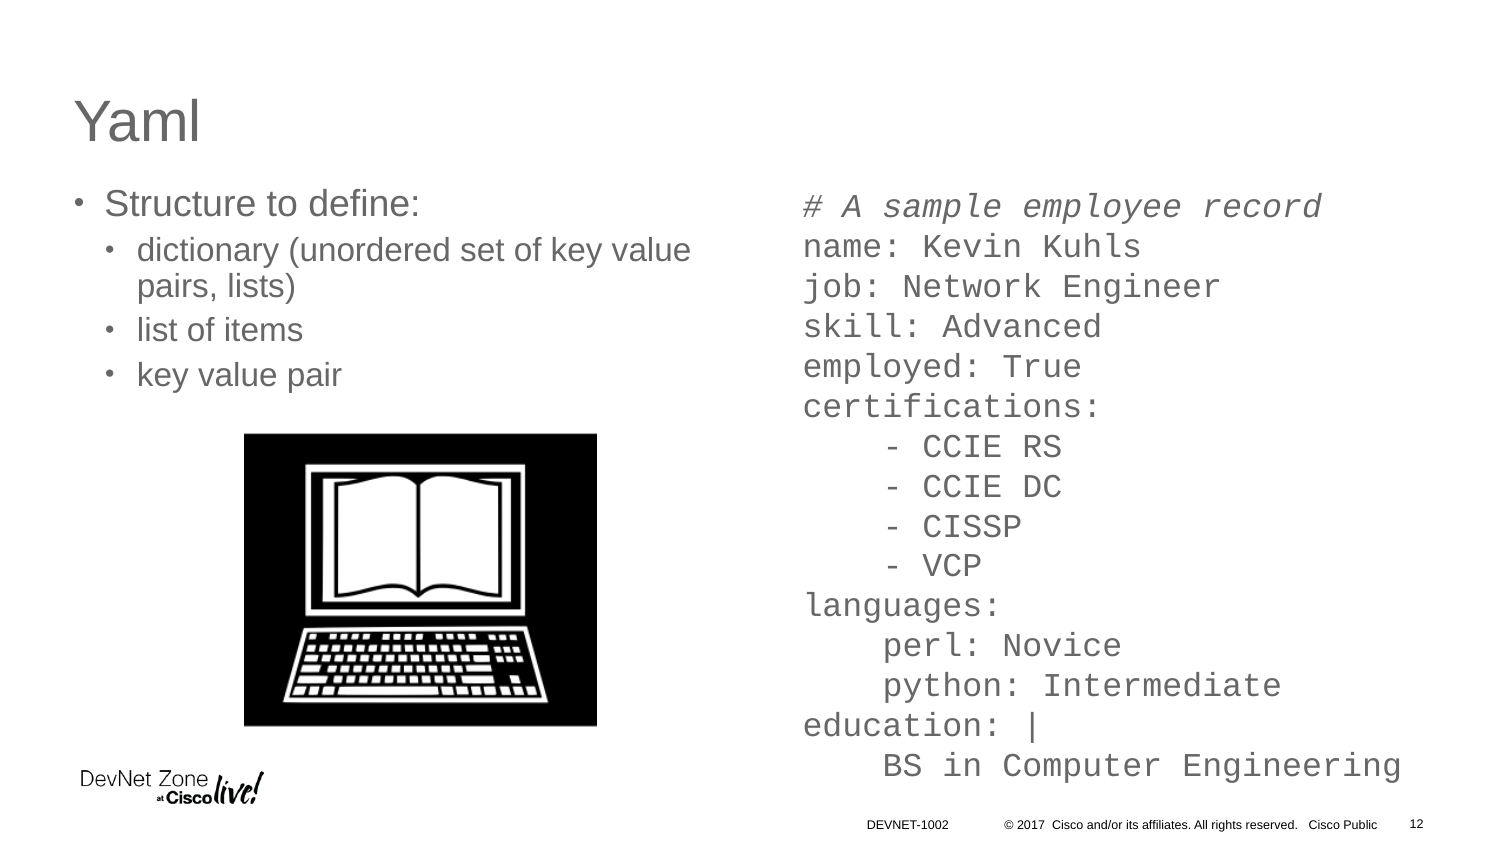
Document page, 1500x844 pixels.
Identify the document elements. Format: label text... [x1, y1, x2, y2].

slide_number 12 [1379, 801, 1439, 844]
picture [81, 770, 264, 804]
picture [244, 432, 597, 727]
list # A sample employee record name: Kevin Kuhls job: Network Engineer skill: Advanced employed: True certifications: - CCIE RS - CCIE DC - CISSP - VCP languages: perl: Novice python: Intermediate education: | BS in Computer Engineering [787, 176, 1455, 711]
list Structure to define: dictionary (unordered set of key value pairs, lists) list of items key value pair [58, 176, 726, 712]
footer DEVNET-1002 [856, 811, 975, 838]
title Yaml [58, 35, 1455, 162]
